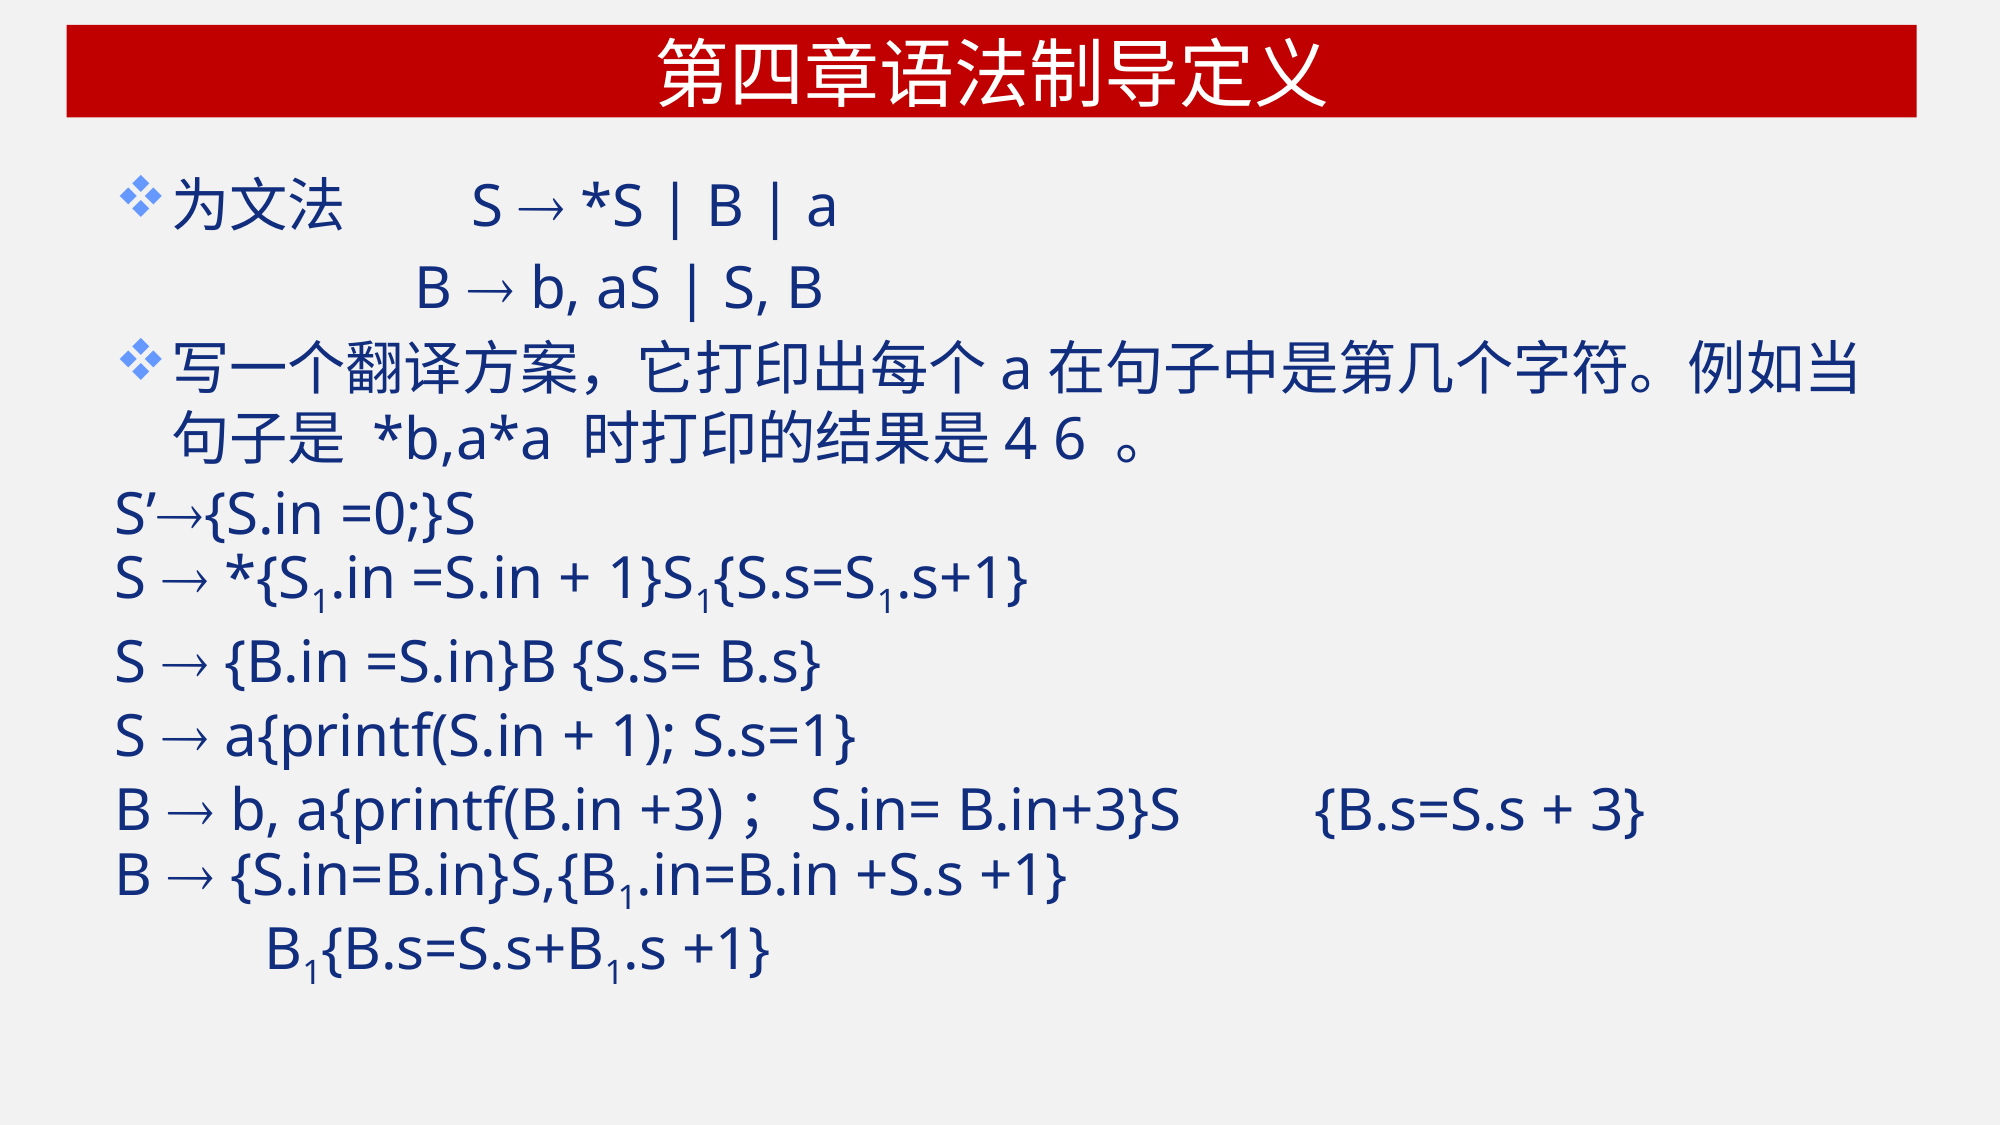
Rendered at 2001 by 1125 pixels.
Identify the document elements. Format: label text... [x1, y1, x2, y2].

title 第四章语法制导定义 [66, 24, 1917, 118]
list 为文法 S  *S | B | a B  b, aS | S, B 写一个翻译方案，它打印出每个a在句子中是第几个字符。例如当句子是 *b,a*a 时打印的结果是4 6 。 S’{S.in =0;}S S  *{S1.in =S.in + 1}S1{S.s=S1.s+1} S  {B.in =S.in}B {S.s= B.s} S  a{printf(S.in + 1); S.s=1} B  b, a{printf(B.in +3)；S.in= B.in+3}S {B.s=S.s + 3} B  {S.in=B.in}S,{B1.in=B.in +S.s +1} B1{B.s=S.s+B1.s +1} [99, 160, 1901, 1023]
